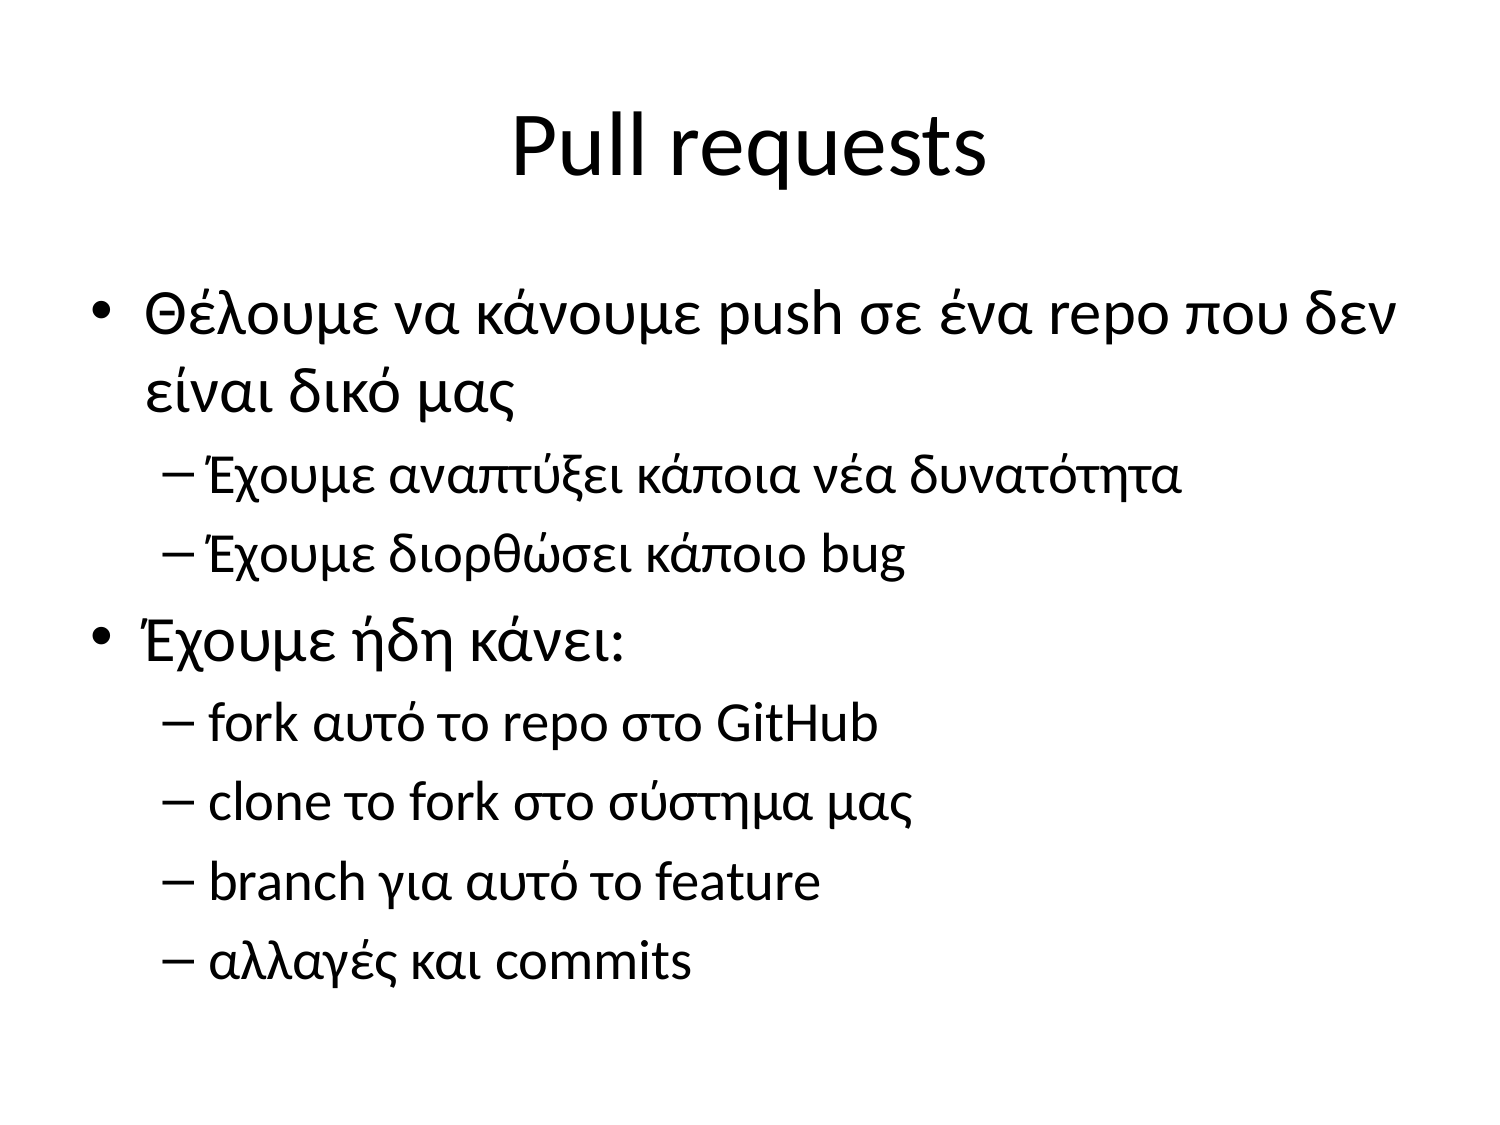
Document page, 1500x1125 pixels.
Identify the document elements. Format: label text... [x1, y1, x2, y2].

list Θέλουμε να κάνουμε push σε ένα repo που δεν είναι δικό μας Έχουμε αναπτύξει κάποια νέα δυνατότητα Έχουμε διορθώσει κάποιο bug Έχουμε ήδη κάνει: fork αυτό το repo στο GitHub clone το fork στο σύστημα μας branch για αυτό το feature αλλαγές και commits [75, 262, 1425, 1005]
title Pull requests [75, 45, 1425, 233]
